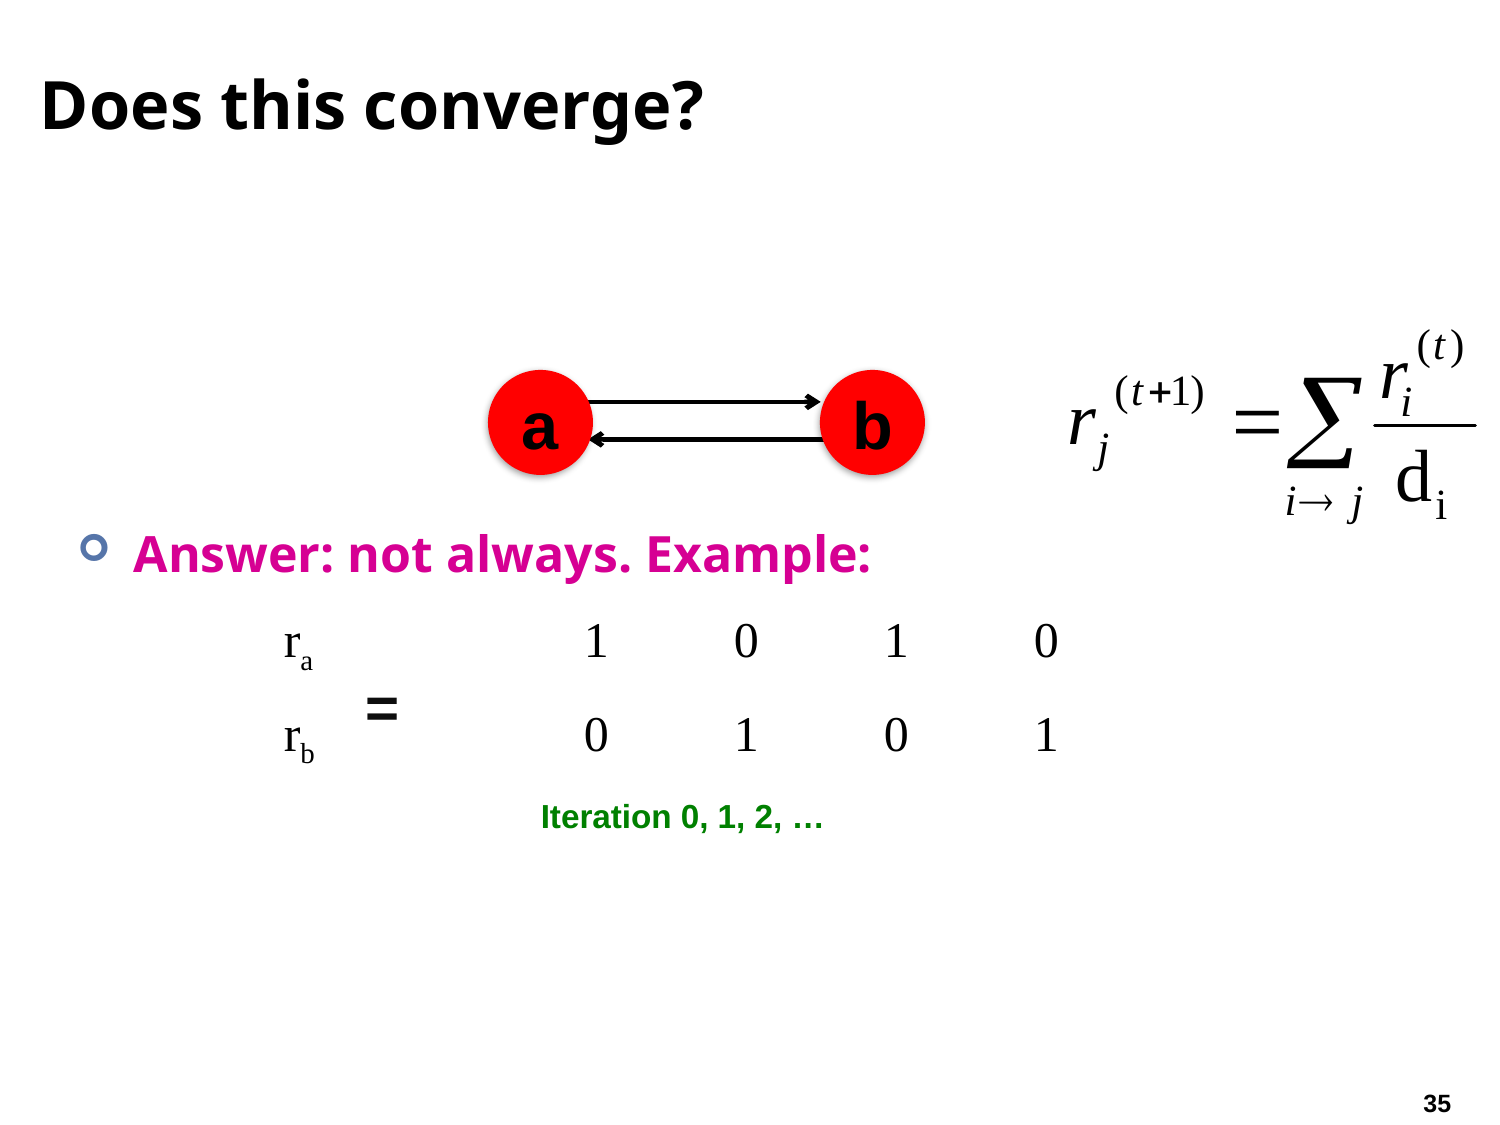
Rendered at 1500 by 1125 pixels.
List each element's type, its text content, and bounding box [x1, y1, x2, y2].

text_box b [819, 369, 926, 476]
text_box a [487, 369, 594, 476]
text_box = [350, 662, 415, 748]
list Answer: not always. Example: ra 1 0 1 0 rb 0 1 0 1 [62, 174, 1451, 1013]
text_box Iteration 0, 1, 2, … [526, 787, 841, 843]
title Does this converge? [24, 18, 1451, 188]
slide_number 35 [1345, 1080, 1467, 1125]
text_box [1055, 308, 1488, 537]
